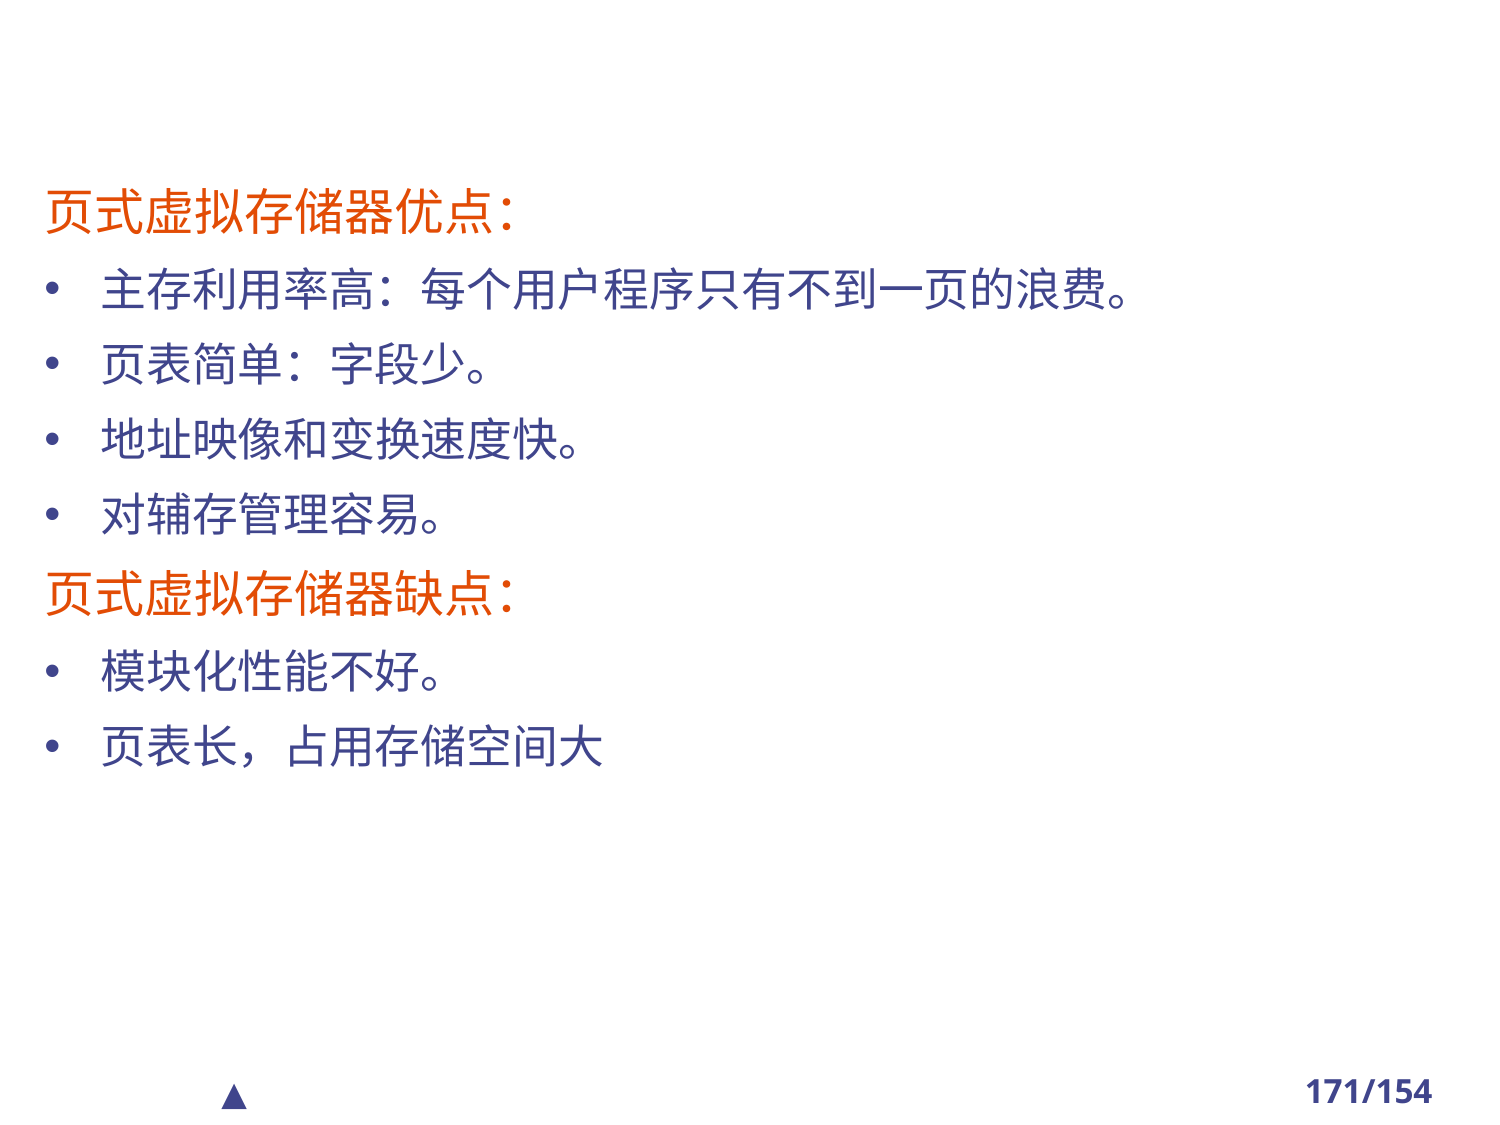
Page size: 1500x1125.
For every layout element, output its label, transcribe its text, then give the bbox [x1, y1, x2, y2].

list 页式虚拟存储器优点： 主存利用率高：每个用户程序只有不到一页的浪费。 页表简单：字段少。 地址映像和变换速度快。 对辅存管理容易。 页式虚拟存储器缺点： 模块化性能不好。 页表长，占用存储空间大 [29, 160, 1471, 1047]
